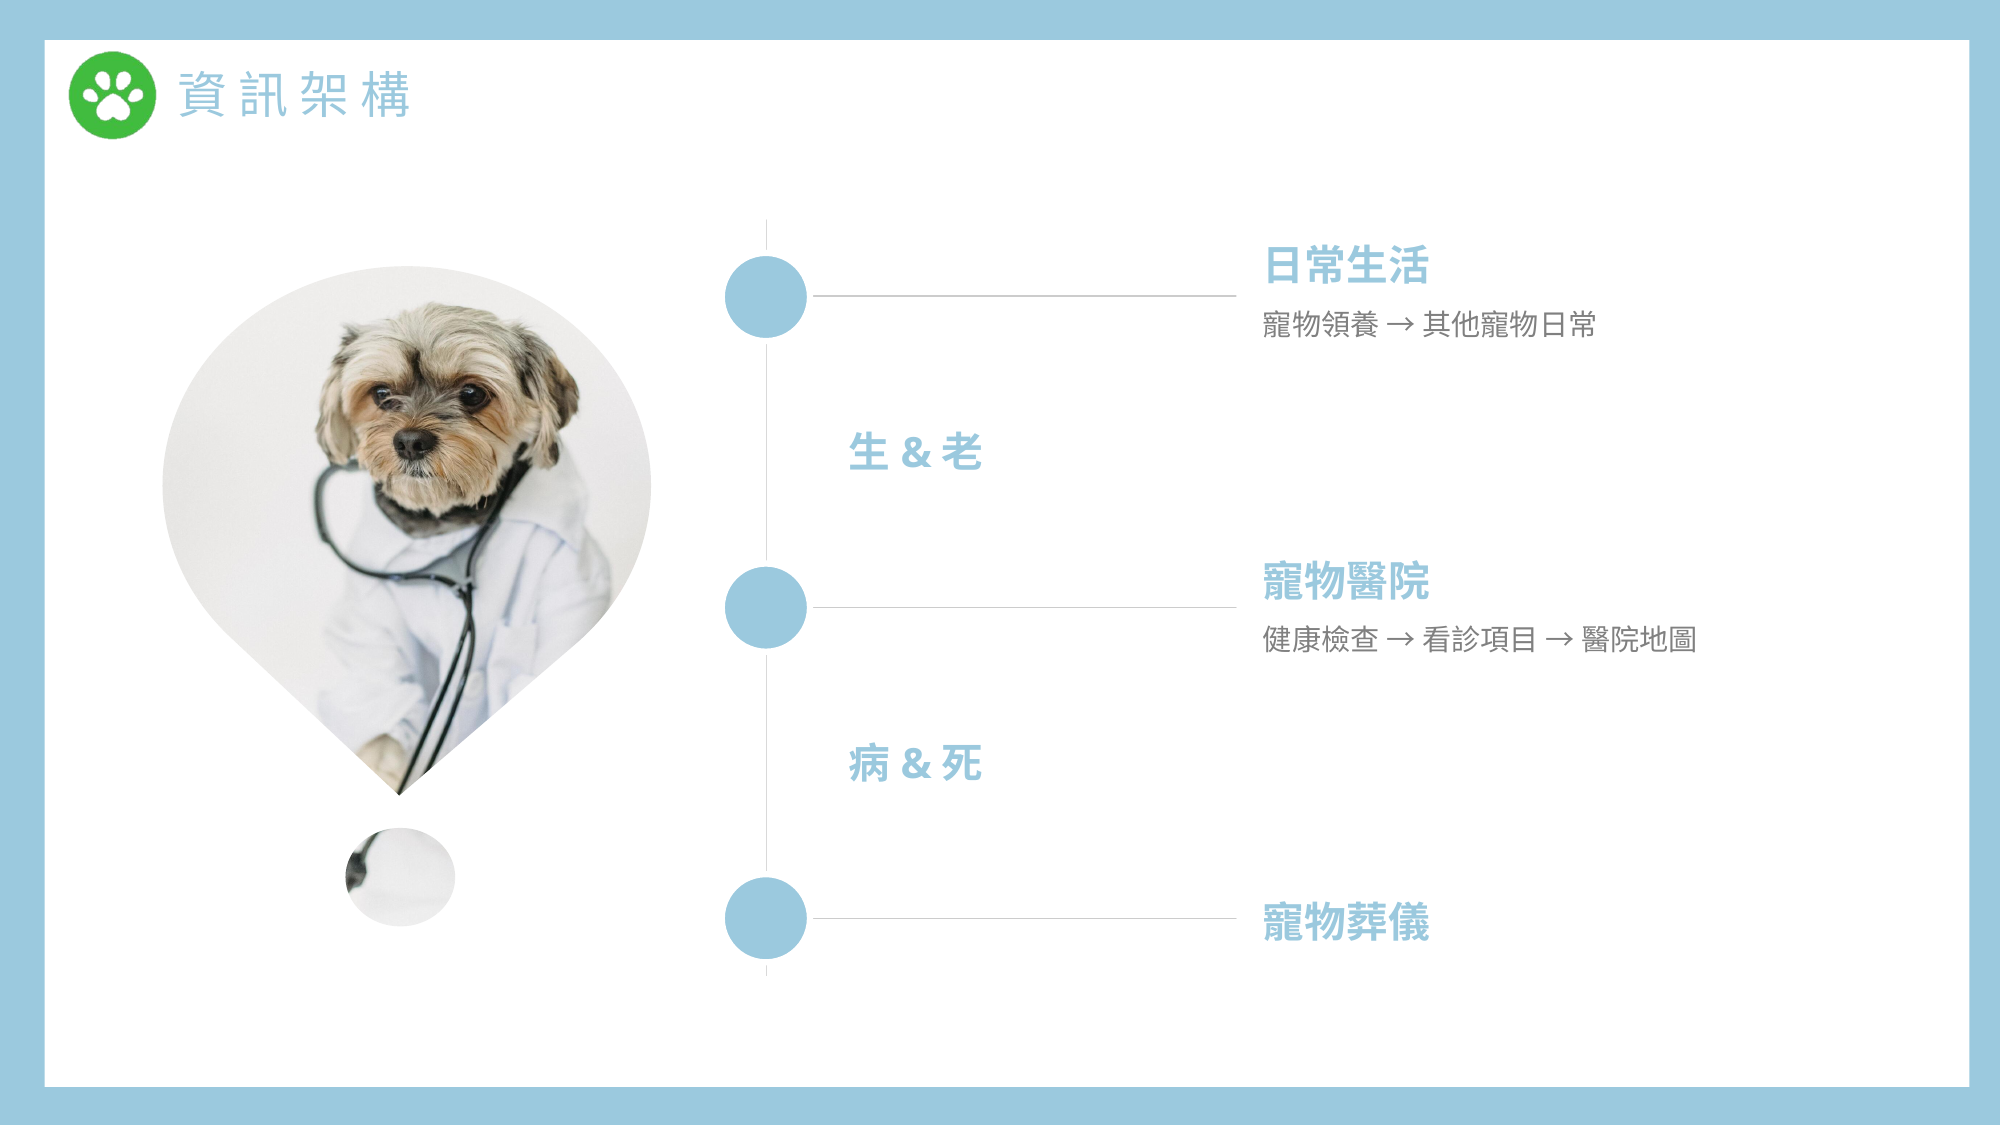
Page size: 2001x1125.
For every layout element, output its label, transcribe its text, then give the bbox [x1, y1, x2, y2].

text_box 資 訊 架 構 [163, 56, 1126, 131]
text_box [0, 0, 2000, 1125]
text_box [43, 39, 1971, 1088]
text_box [162, 219, 1854, 976]
picture [64, 42, 163, 147]
